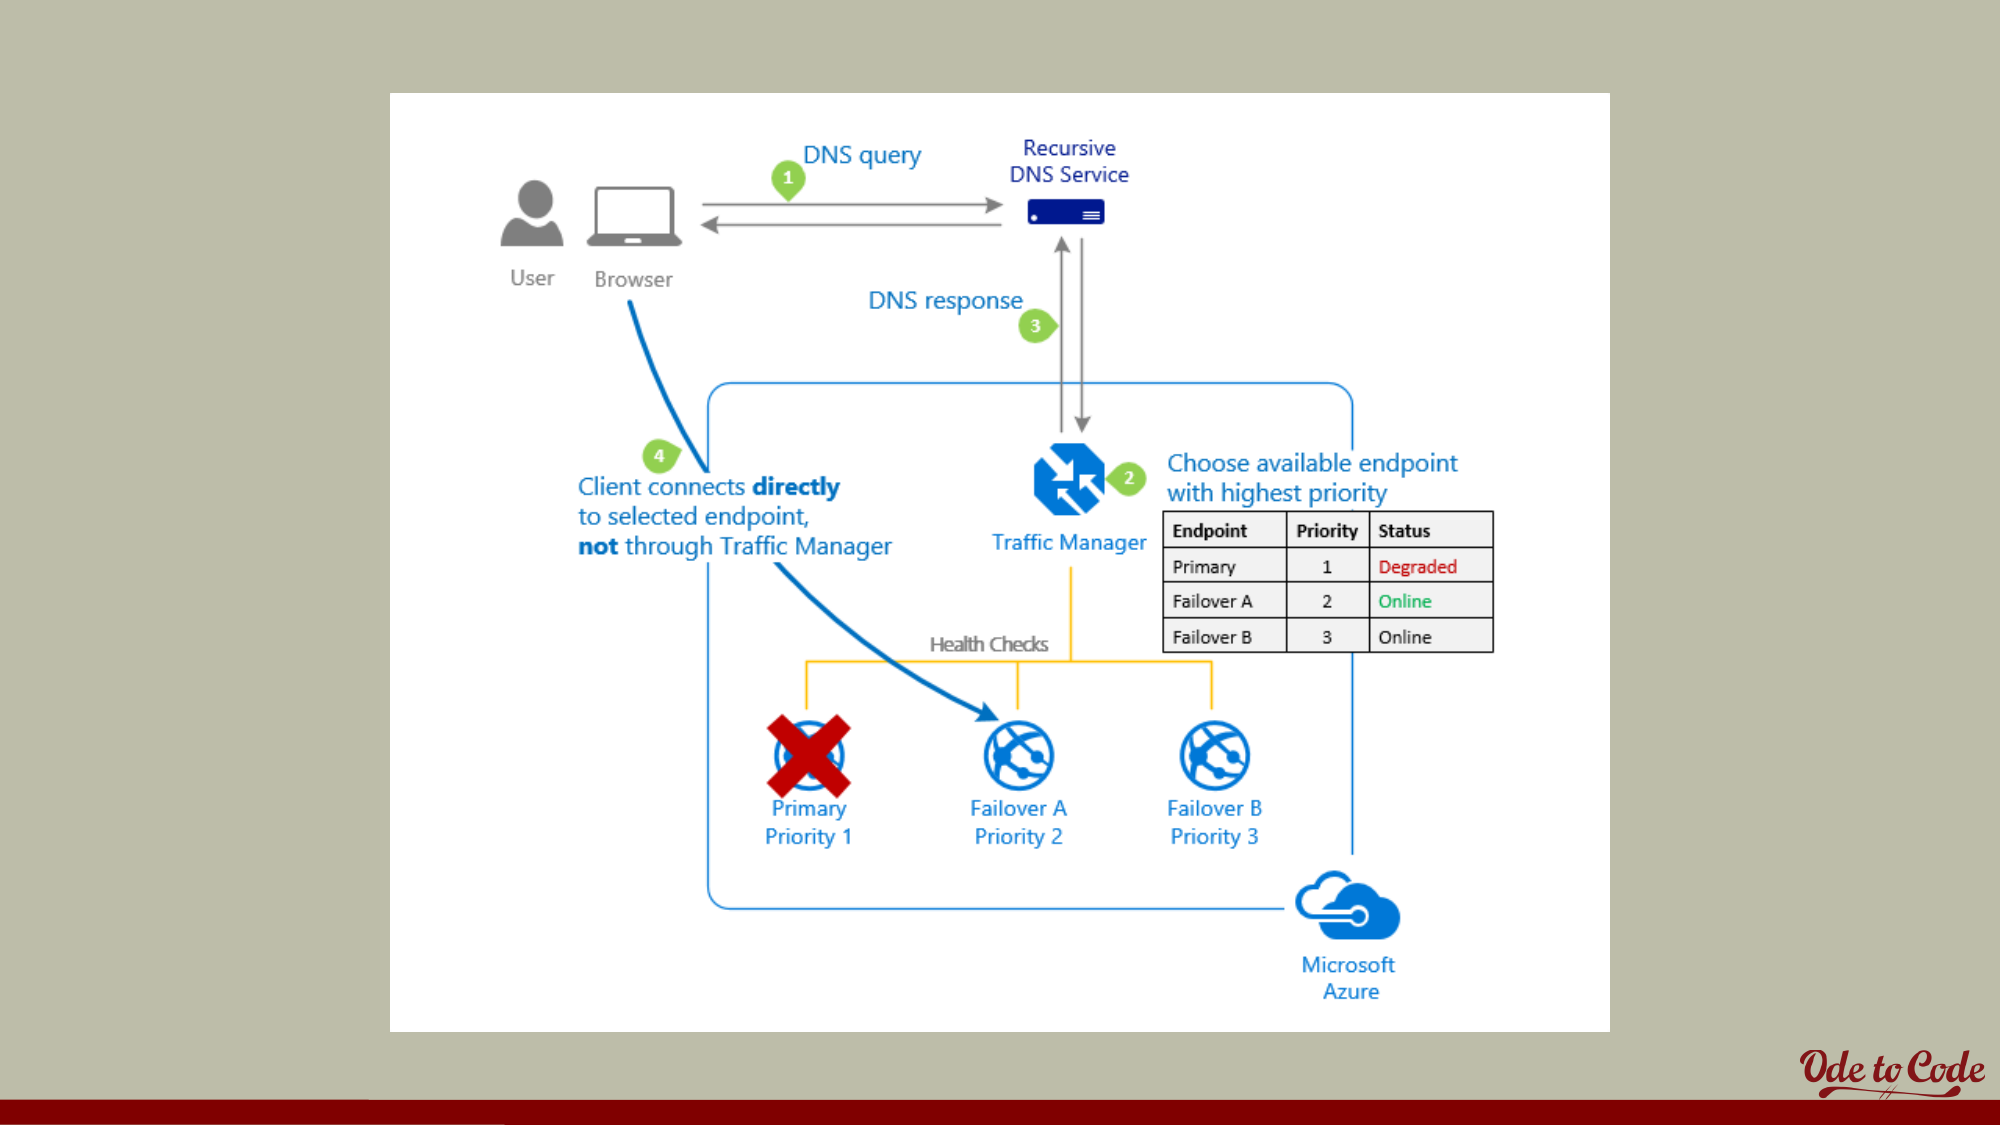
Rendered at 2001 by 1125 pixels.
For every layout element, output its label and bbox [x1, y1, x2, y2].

picture [1800, 1050, 1985, 1100]
picture [390, 93, 1610, 1032]
